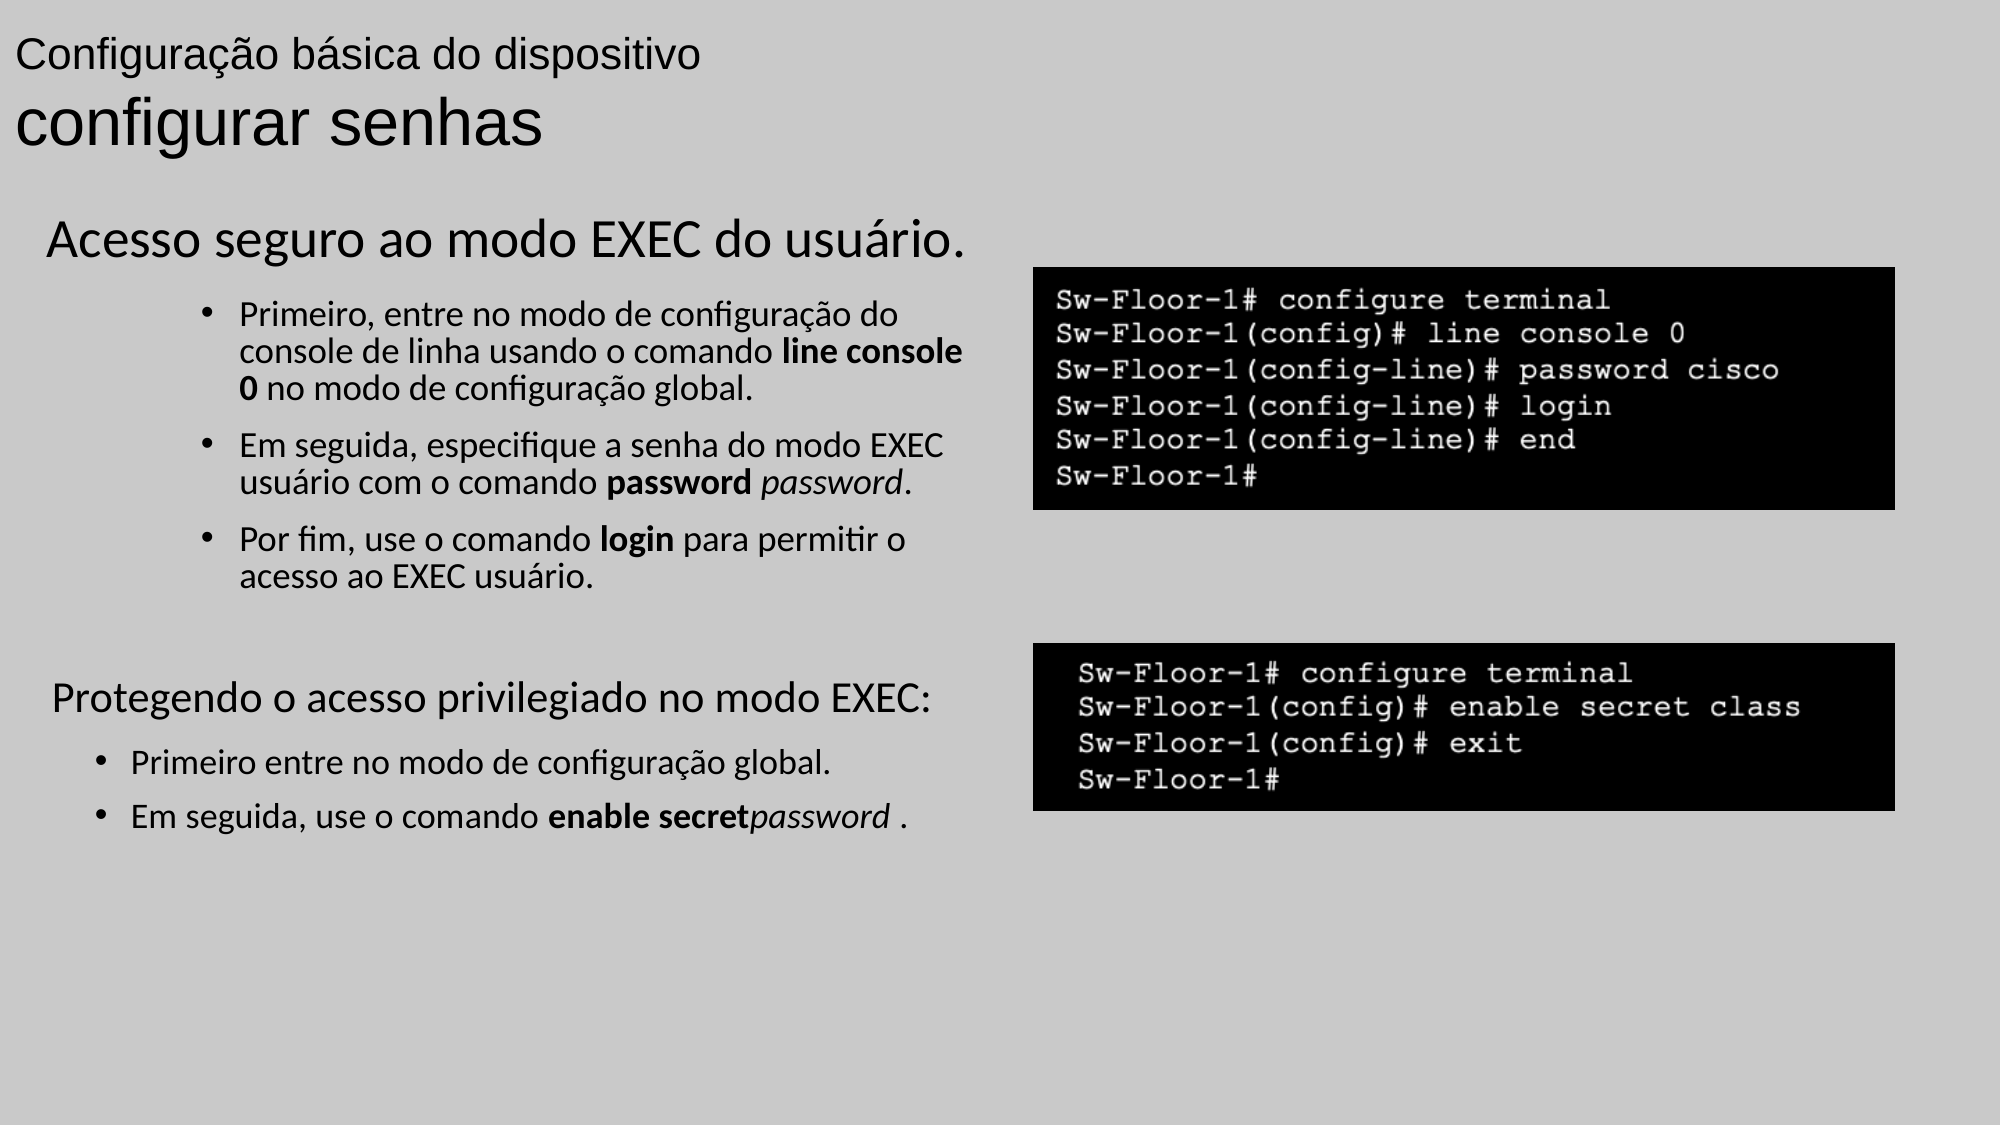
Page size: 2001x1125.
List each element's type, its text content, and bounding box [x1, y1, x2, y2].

picture [1033, 643, 1895, 811]
title Configuração básica do dispositivo configurar senhas [0, 9, 2000, 175]
list Acesso seguro ao modo EXEC do usuário. Primeiro, entre no modo de configuração do console de linha usando o comando line console 0 no modo de configuração global. Em seguida, especifique a senha do modo EXEC usuário com o comando password password. Por fim, use o comando login para permitir o acesso ao EXEC usuário. [31, 205, 1000, 614]
text_box Protegendo o acesso privilegiado no modo EXEC: Primeiro entre no modo de configuração global. Em seguida, use o comando enable secretpassword . [31, 666, 1000, 903]
picture [1033, 267, 1895, 510]
